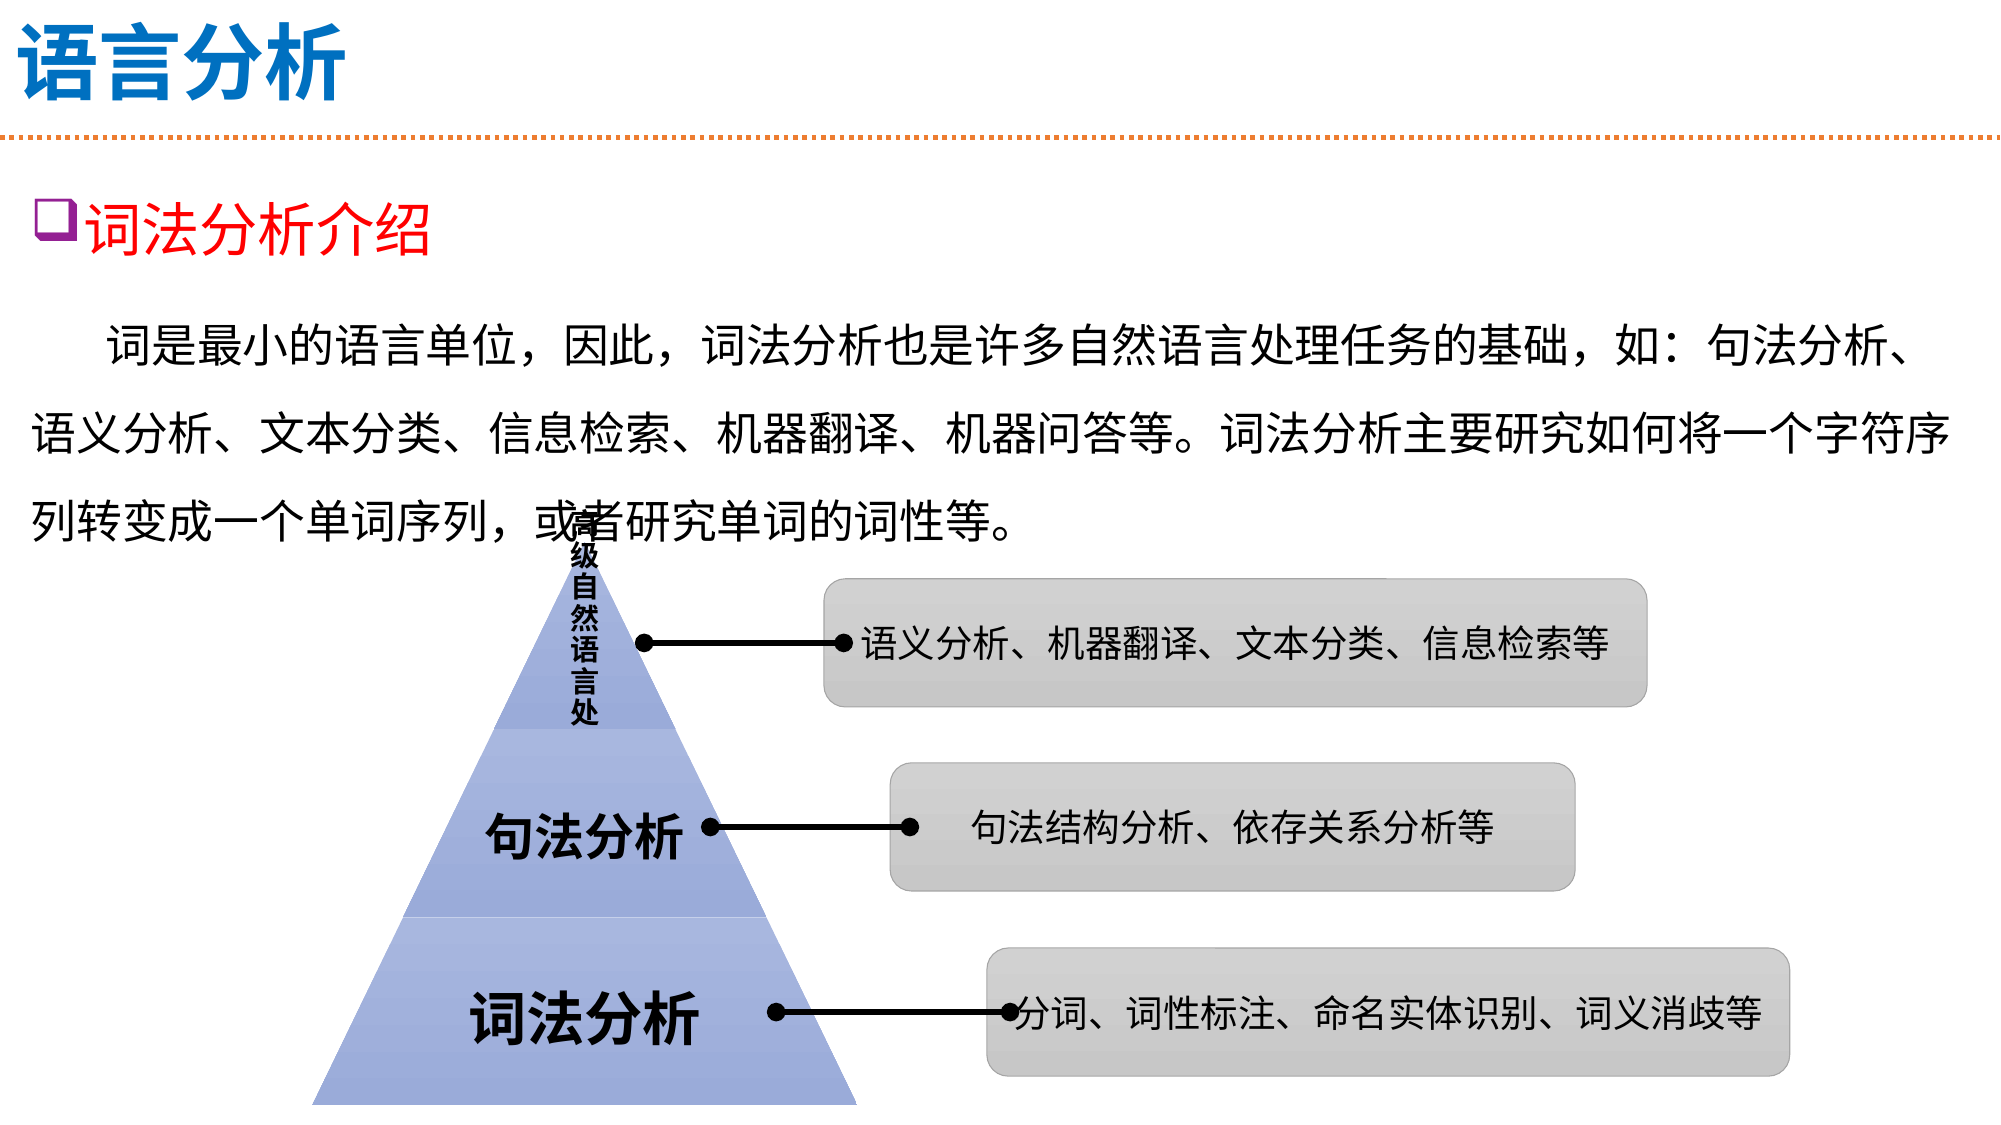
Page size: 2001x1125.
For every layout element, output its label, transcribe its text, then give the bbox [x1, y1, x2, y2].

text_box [776, 947, 1790, 1077]
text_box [710, 762, 1576, 891]
list 词法分析介绍 词是最小的语言单位，因此，词法分析也是许多自然语言处理任务的基础，如：句法分析、语义分析、文本分类、信息检索、机器翻译、机器问答等。词法分析主要研究如何将一个字符序列转变成一个单词序列，或者研究单词的词性等。 [19, 171, 1972, 1125]
title 语言分析 [0, 0, 2000, 136]
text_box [312, 541, 858, 1106]
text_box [644, 578, 1648, 707]
